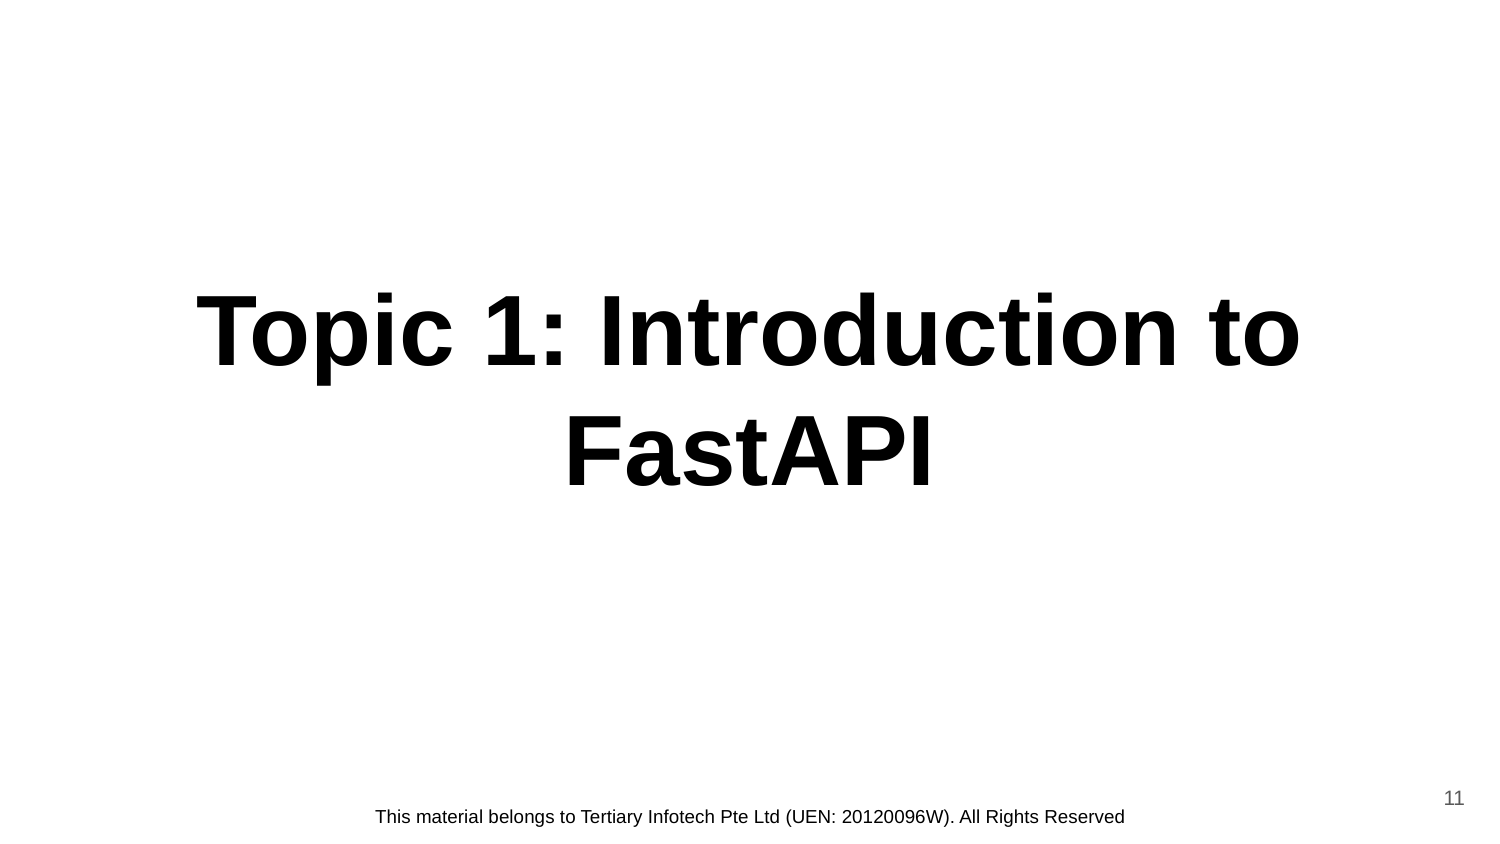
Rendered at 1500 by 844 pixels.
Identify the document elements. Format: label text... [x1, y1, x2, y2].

title Topic 1: Introduction to FastAPI [0, 122, 1500, 650]
text_box 11 [1390, 764, 1480, 830]
